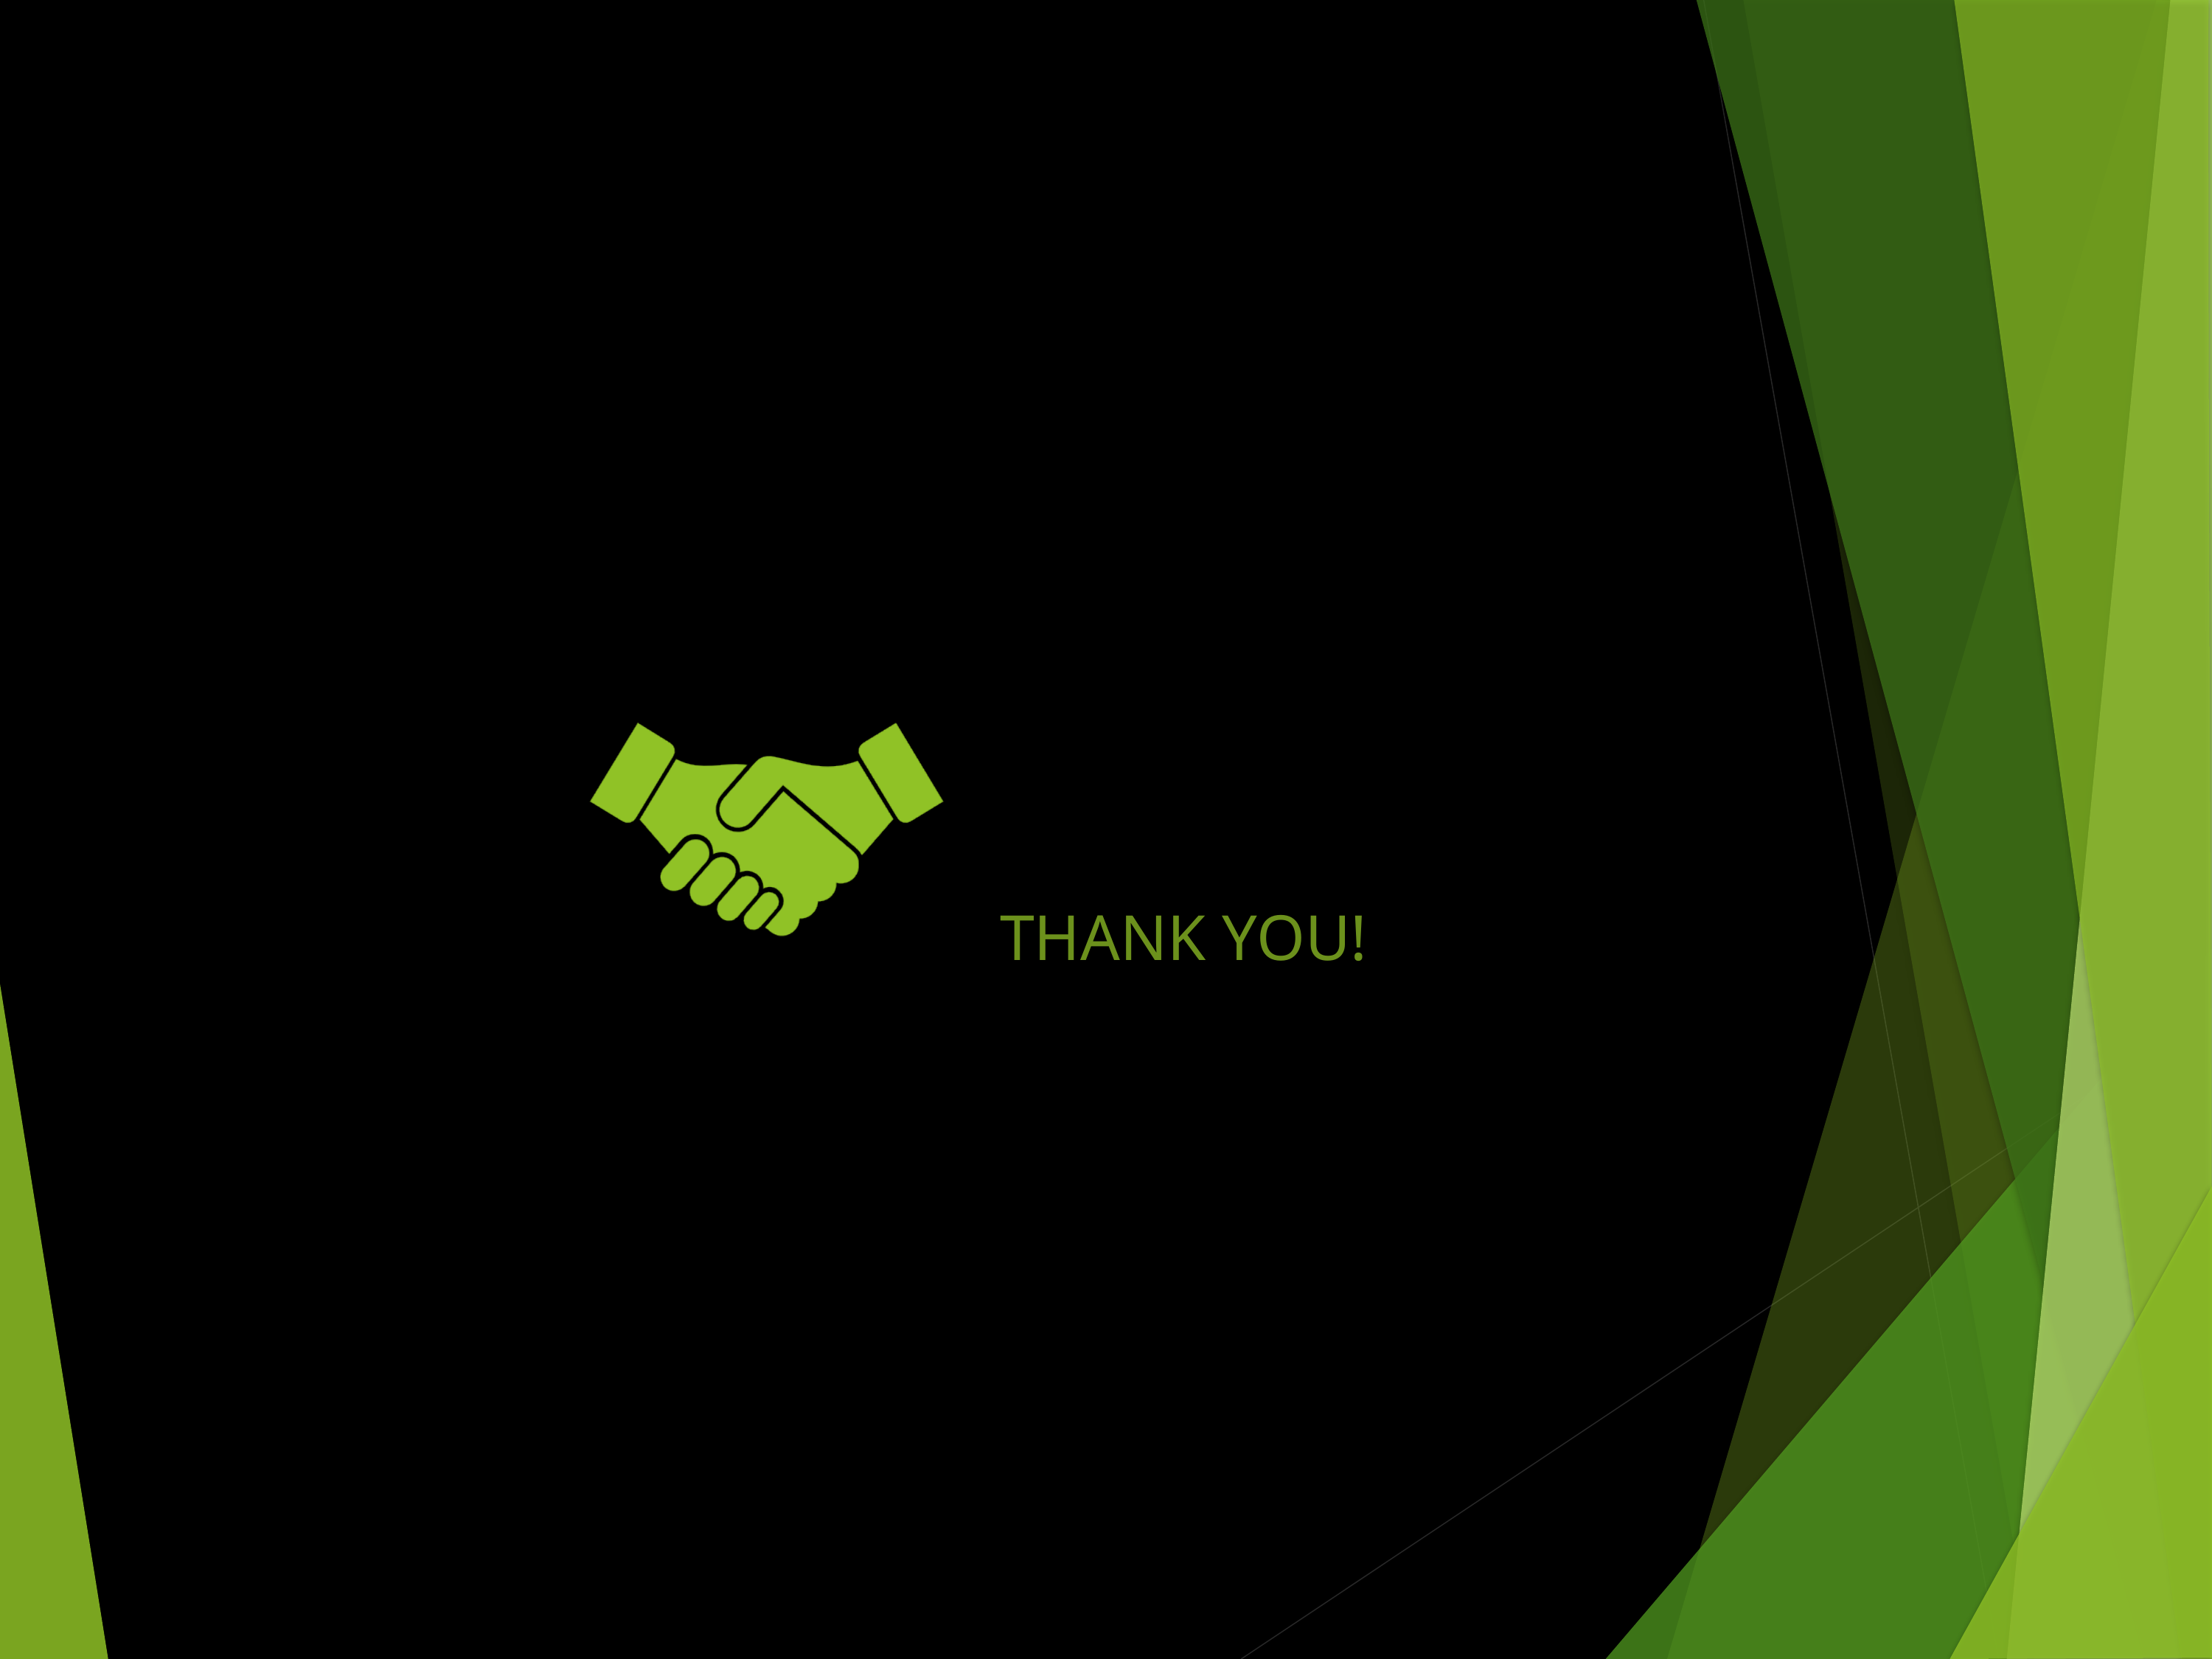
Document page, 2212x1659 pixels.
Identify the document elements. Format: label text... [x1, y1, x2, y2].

text_box THANK YOU! [991, 535, 1430, 978]
picture [574, 637, 959, 1023]
